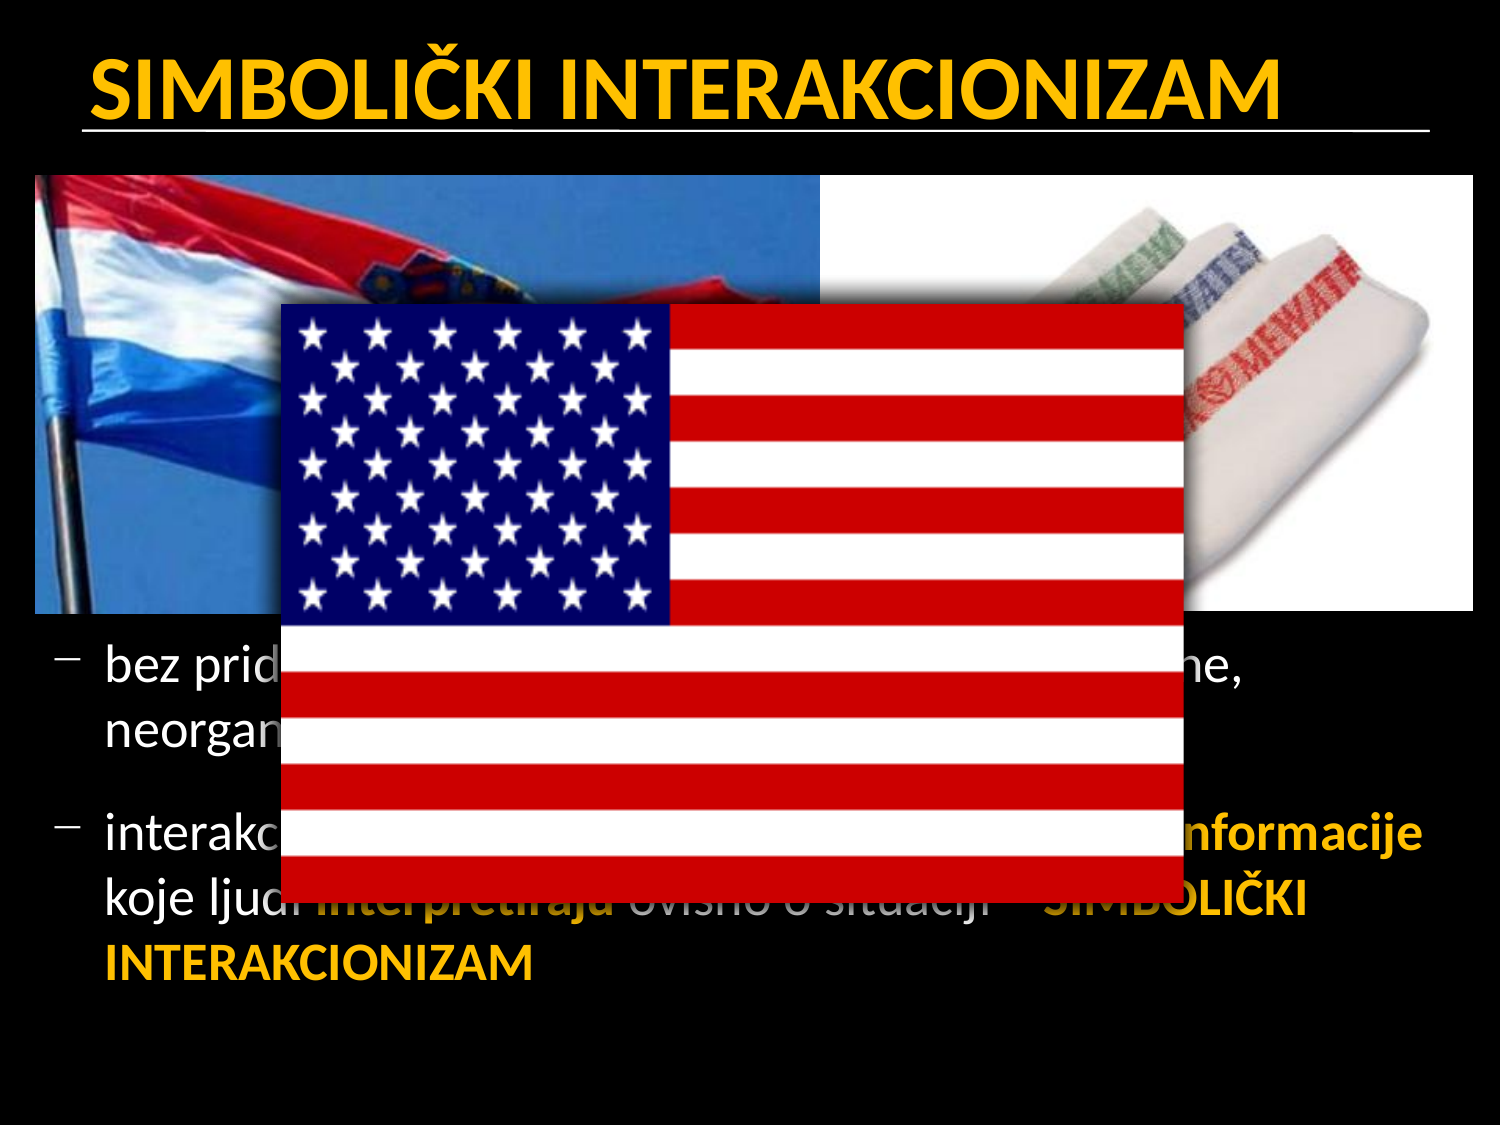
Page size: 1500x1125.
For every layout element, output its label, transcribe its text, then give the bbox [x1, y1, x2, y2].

list Charles Horton Cooley i George Herbert Mead naš život se odvija u fizičkoj i simboličkoj okolini interpretiramo, pridajemo značenje i ponašamo se na osnovi slika, zvukova i drugih podražaja iz okoline npr. pridavanje značenja košulji, zastavi, krpi… bez pridavanja značenja, naše akcije bi bile slučajne, neorganizirane i bez smisla interakcija se zasniva na simbolima koji prenose informacije koje ljudi interpretiraju ovisno o situaciji – SIMBOLIČKI INTERAKCIONIZAM [0, 175, 1500, 1102]
picture [34, 175, 1473, 904]
title SIMBOLIČKI INTERAKCIONIZAM [75, 11, 1442, 155]
